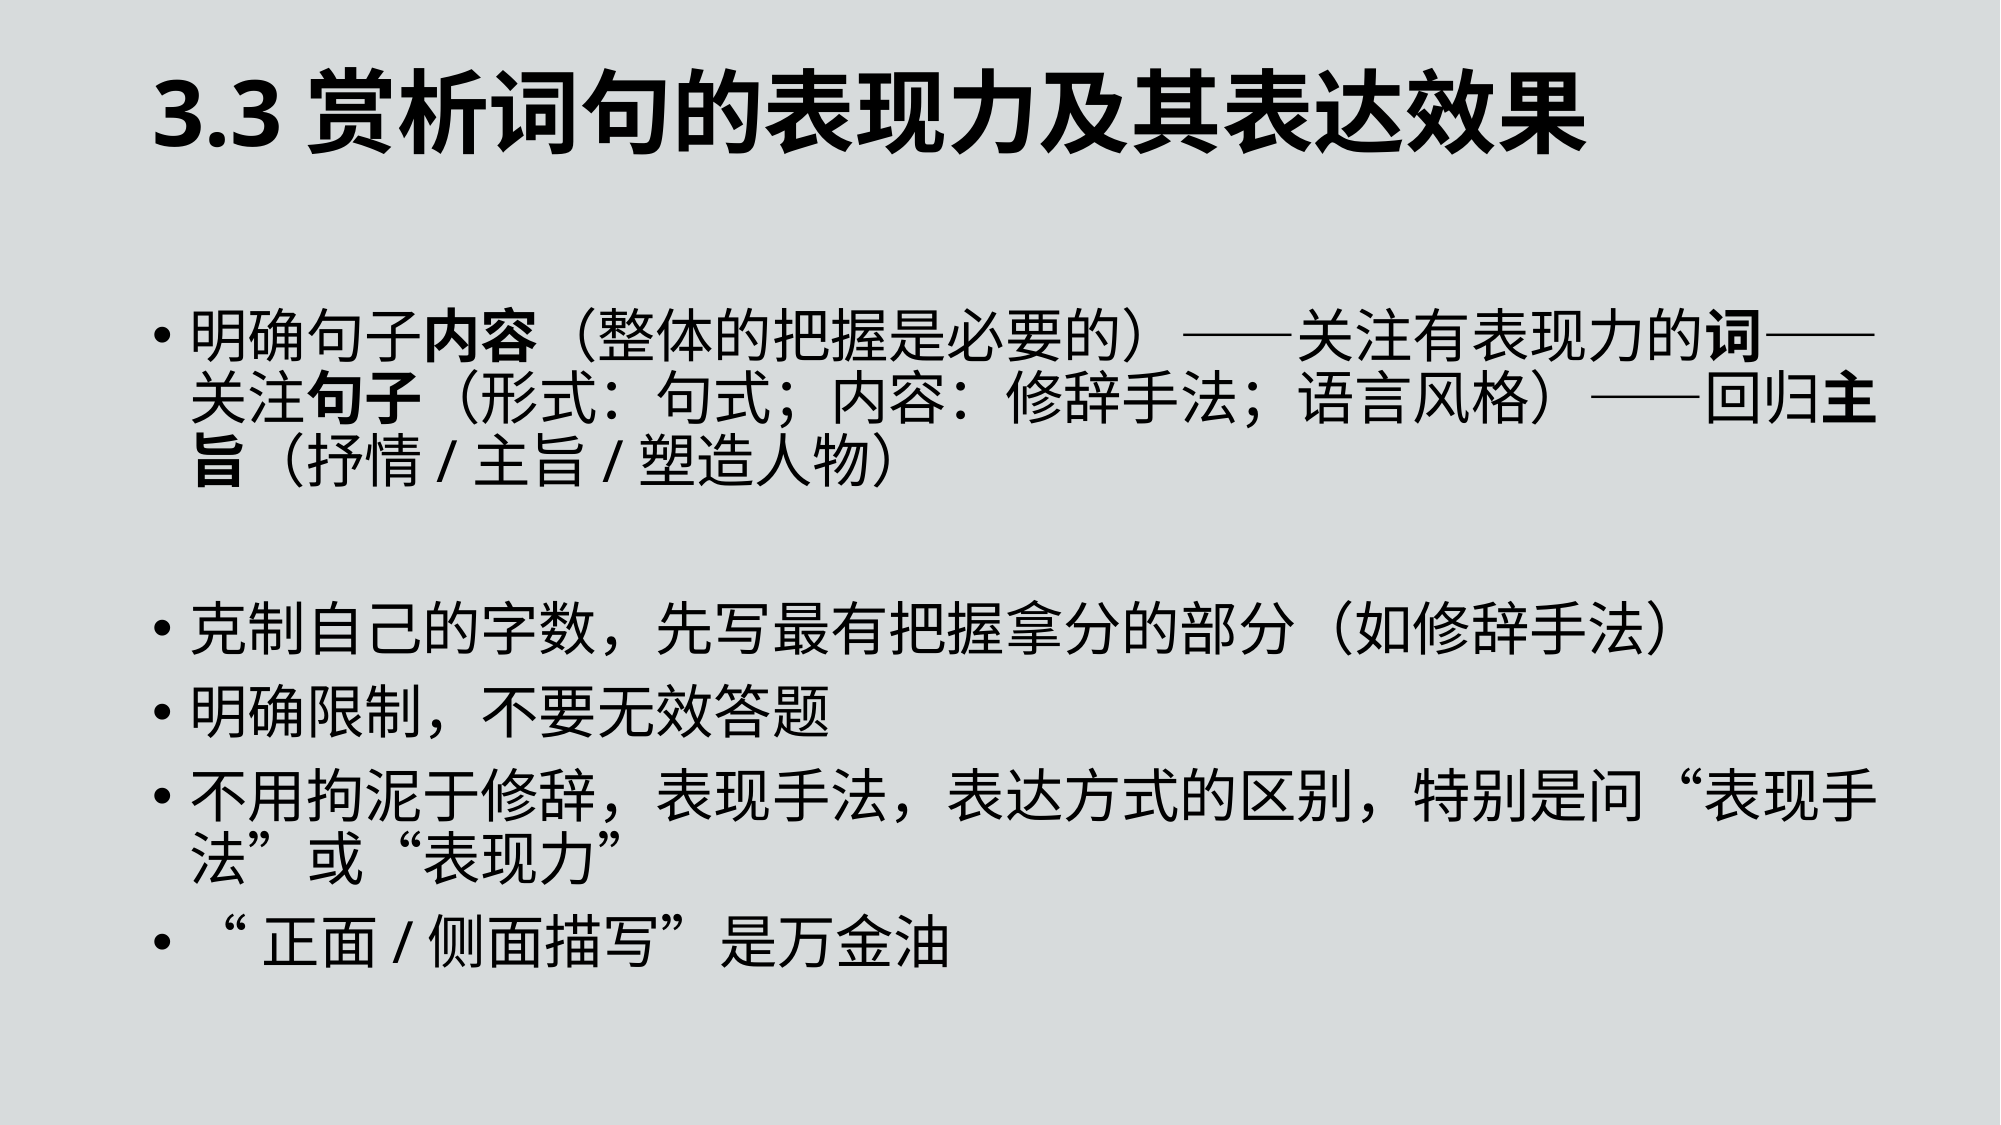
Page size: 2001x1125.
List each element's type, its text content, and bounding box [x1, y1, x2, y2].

text_box 明确句子内容（整体的把握是必要的）——关注有表现力的词——关注句子（形式：句式；内容：修辞手法；语言风格）——回归主旨（抒情/主旨/塑造人物） 克制自己的字数，先写最有把握拿分的部分（如修辞手法） 明确限制，不要无效答题 不用拘泥于修辞，表现手法，表达方式的区别，特别是问“表现手法”或“表现力” “正面/侧面描写”是万金油 [137, 299, 1930, 1079]
text_box 3.3赏析词句的表现力及其表达效果 [137, 59, 1863, 278]
